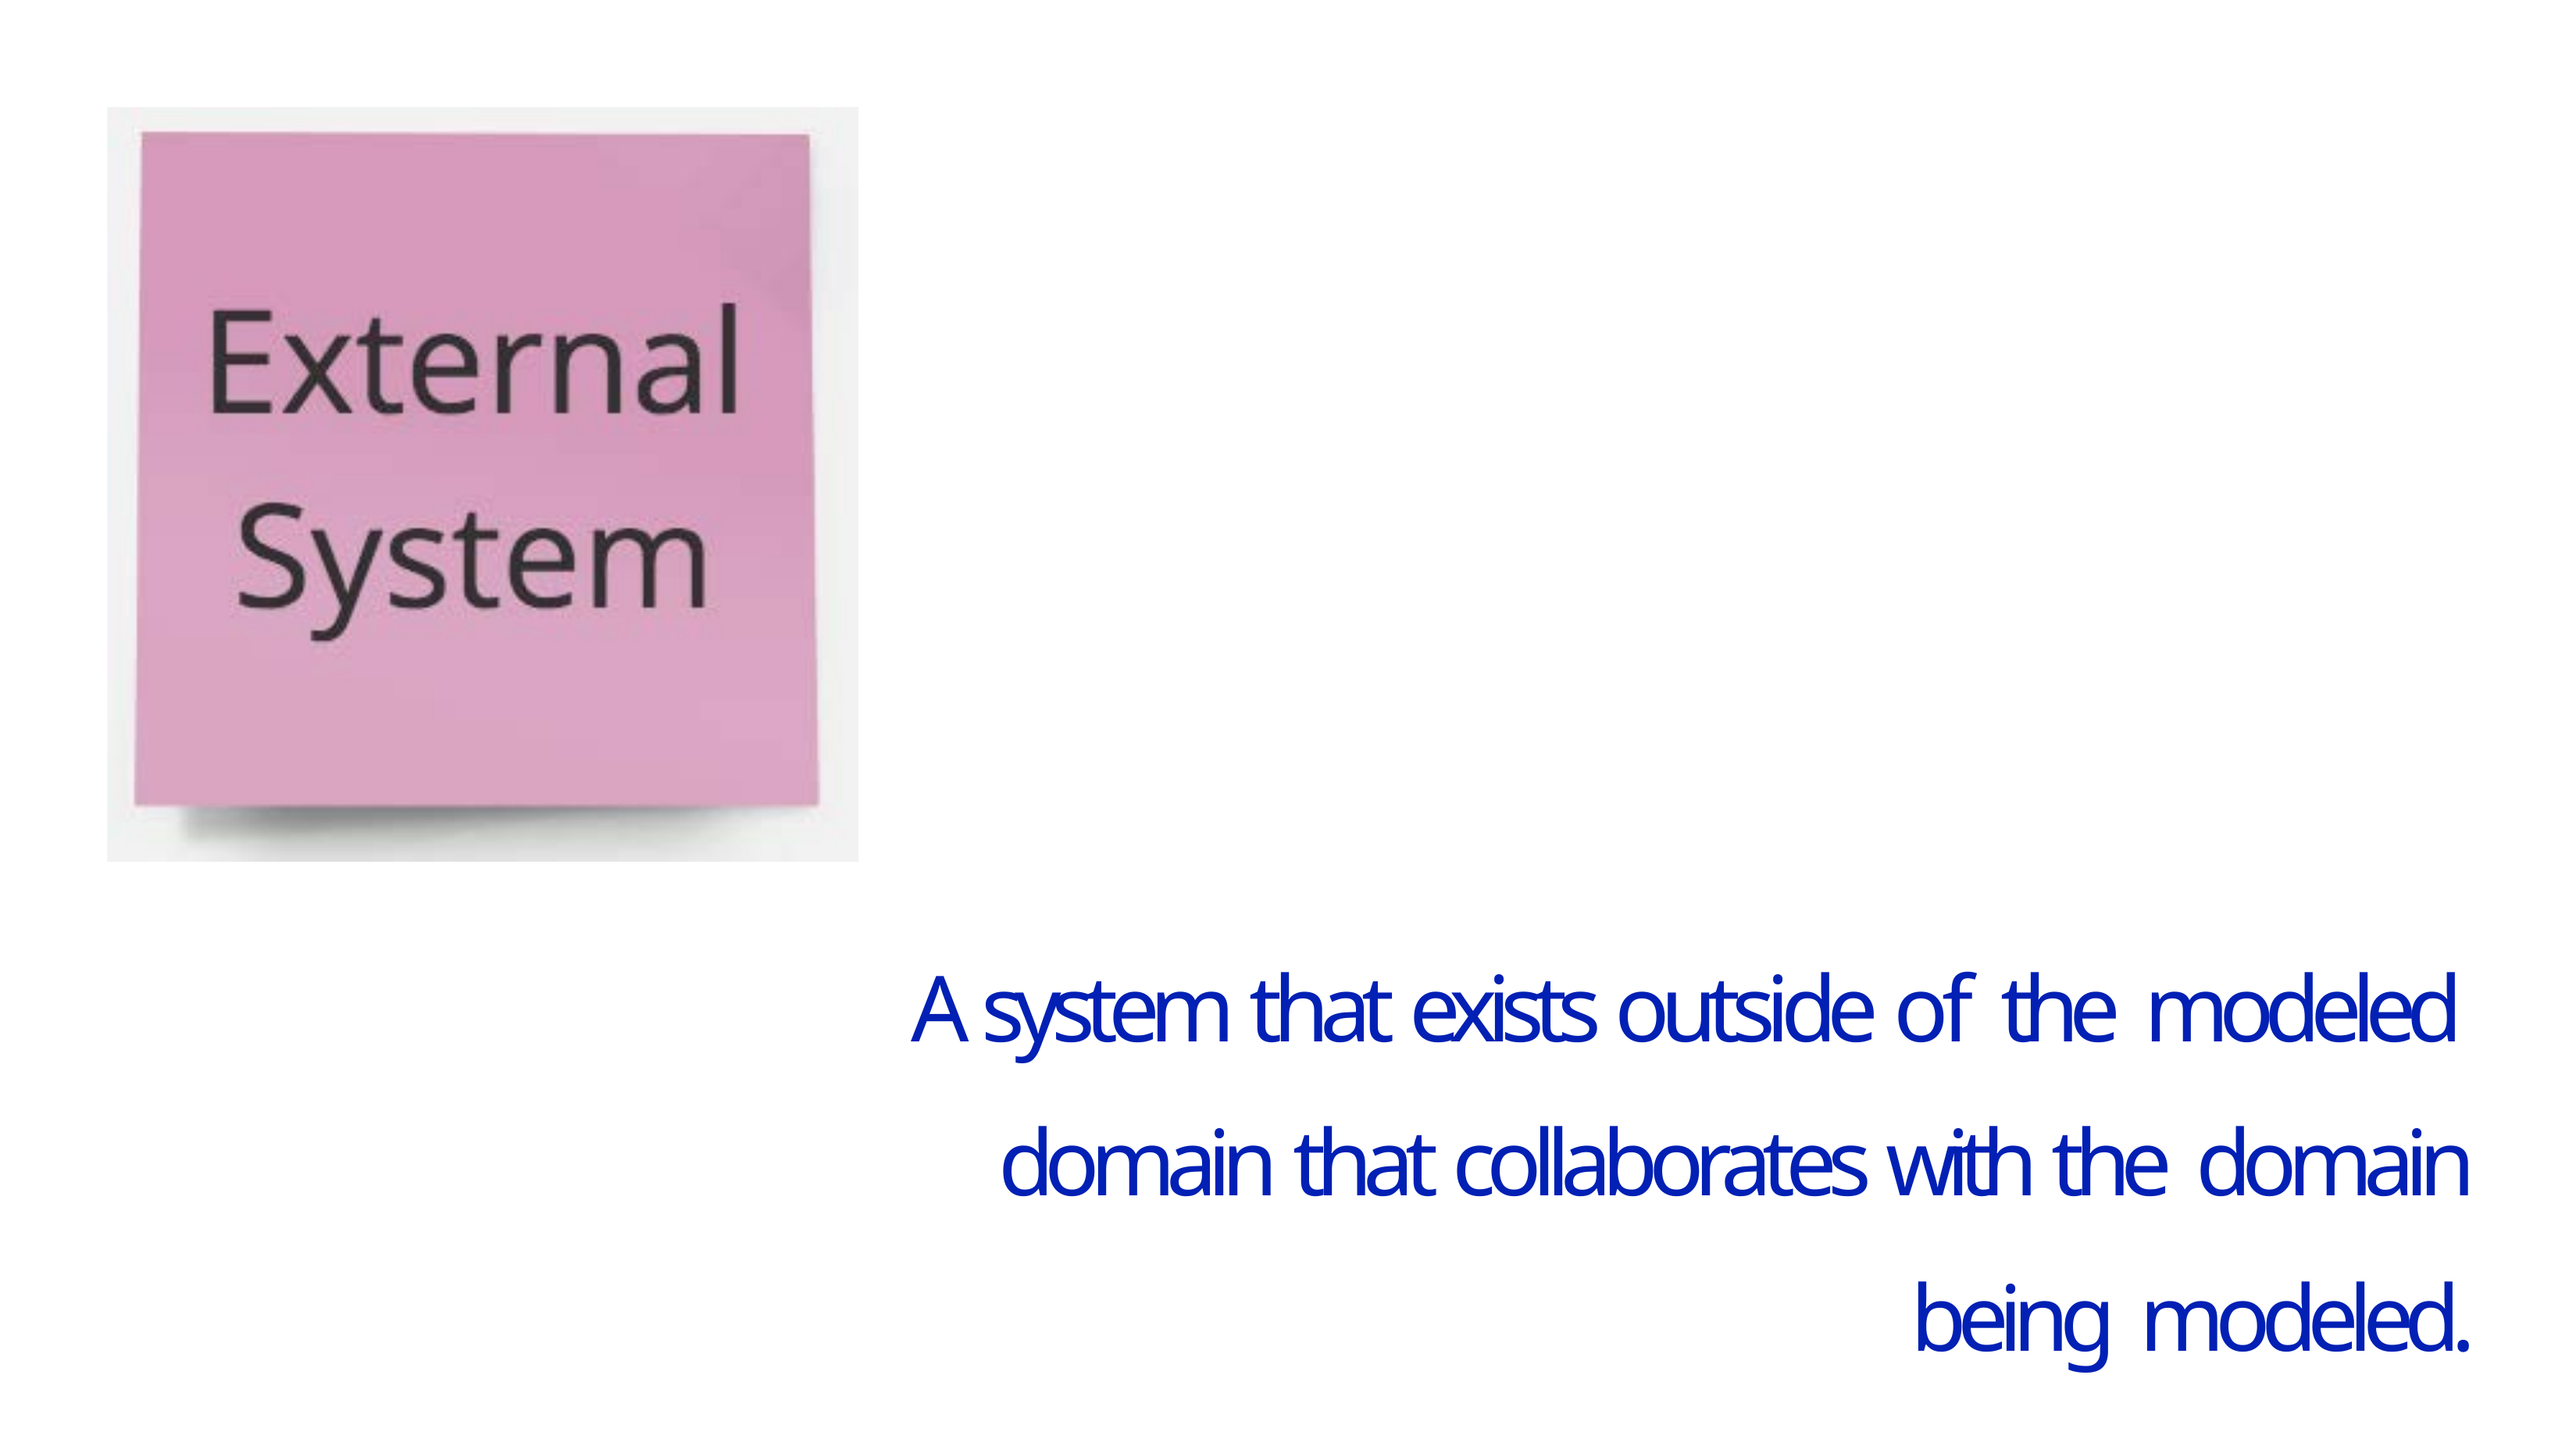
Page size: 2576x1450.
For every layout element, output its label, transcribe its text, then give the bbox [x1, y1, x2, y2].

text_box A system that exists outside of the modeled domain that collaborates with the domain being modeled. [669, 904, 2477, 1370]
text_box [107, 107, 859, 862]
